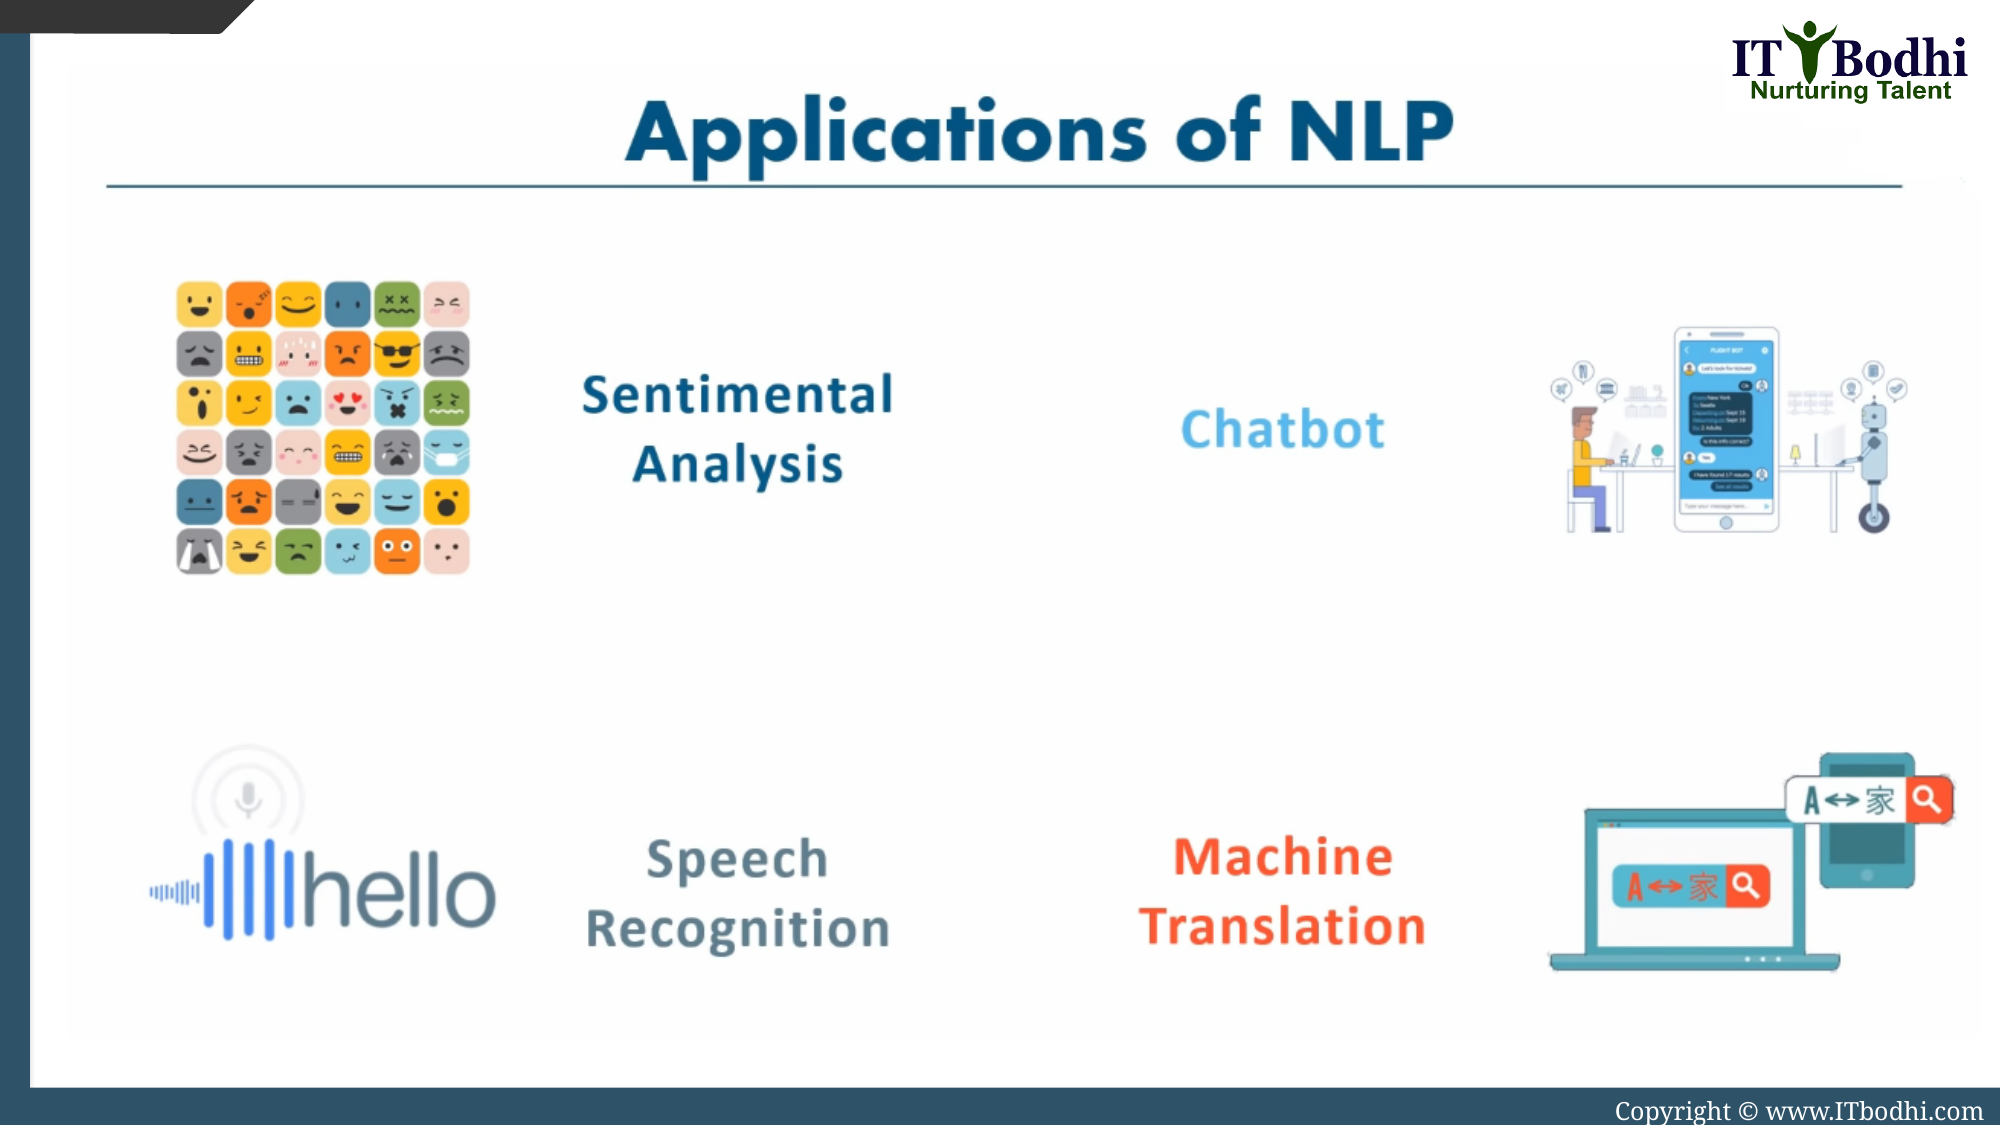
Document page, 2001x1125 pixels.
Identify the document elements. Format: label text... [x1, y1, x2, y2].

picture [66, 15, 1981, 1038]
text_box Copyright © www.ITbodhi.com [0, 1087, 2000, 1125]
